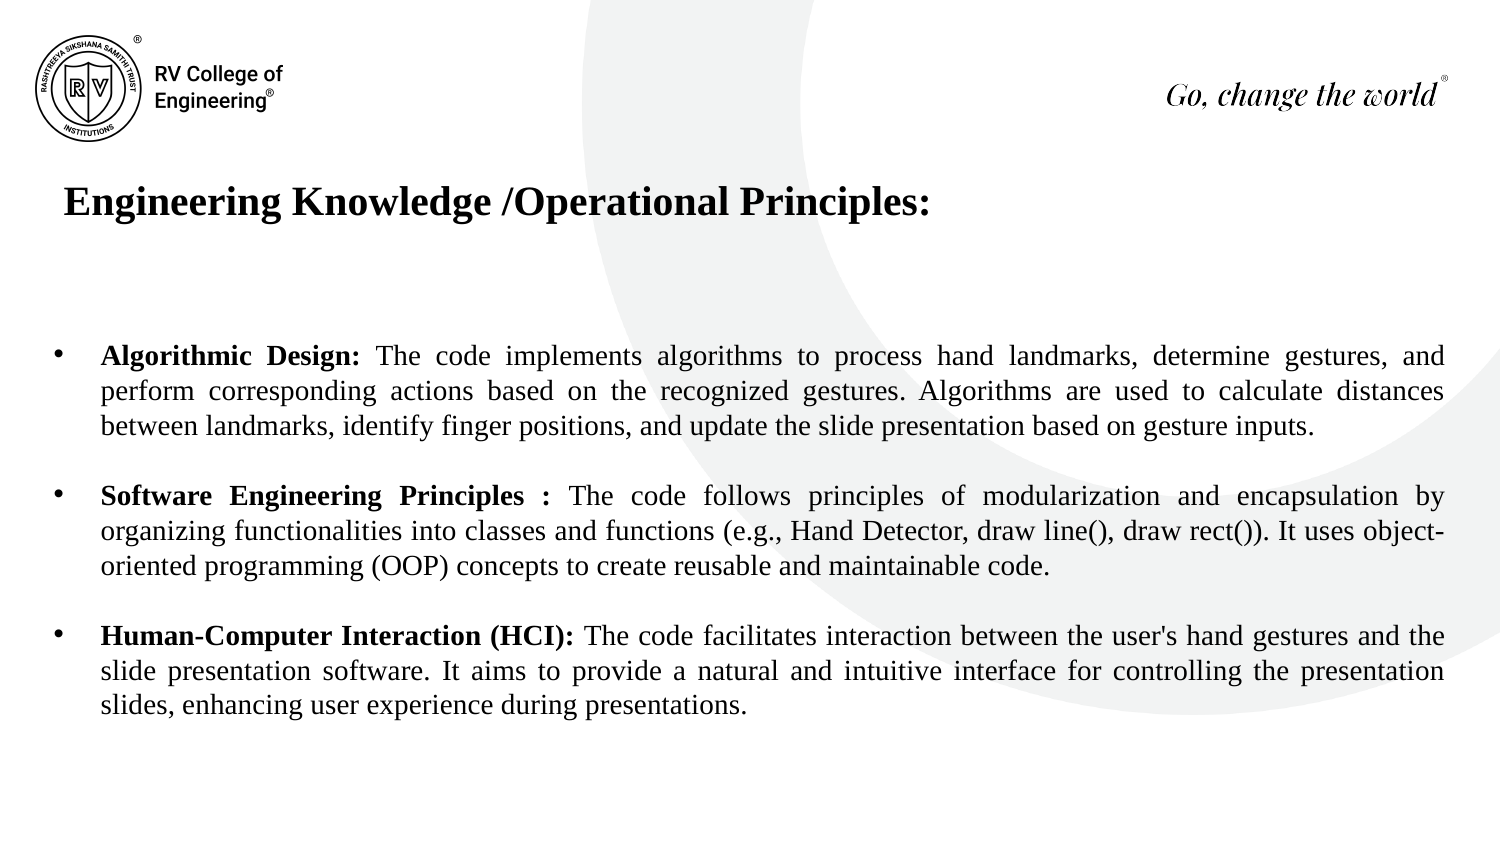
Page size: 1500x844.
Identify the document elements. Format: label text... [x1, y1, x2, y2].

text_box Engineering Knowledge /Operational Principles: [48, 166, 1474, 232]
picture [0, 0, 1500, 844]
text_box Algorithmic Design: The code implements algorithms to process hand landmarks, determine gestures, and perform corresponding actions based on the recognized gestures. Algorithms are used to calculate distances between landmarks, identify finger positions, and update the slide presentation based on gesture inputs. Software Engineering Principles : The code follows principles of modularization and encapsulation by organizing functionalities into classes and functions (e.g., Hand Detector, draw line(), draw rect()). It uses object-oriented programming (OOP) concepts to create reusable and maintainable code. Human-Computer Interaction (HCI): The code facilitates interaction between the user's hand gestures and the slide presentation software. It aims to provide a natural and intuitive interface for controlling the presentation slides, enhancing user experience during presentations. [38, 328, 1461, 729]
